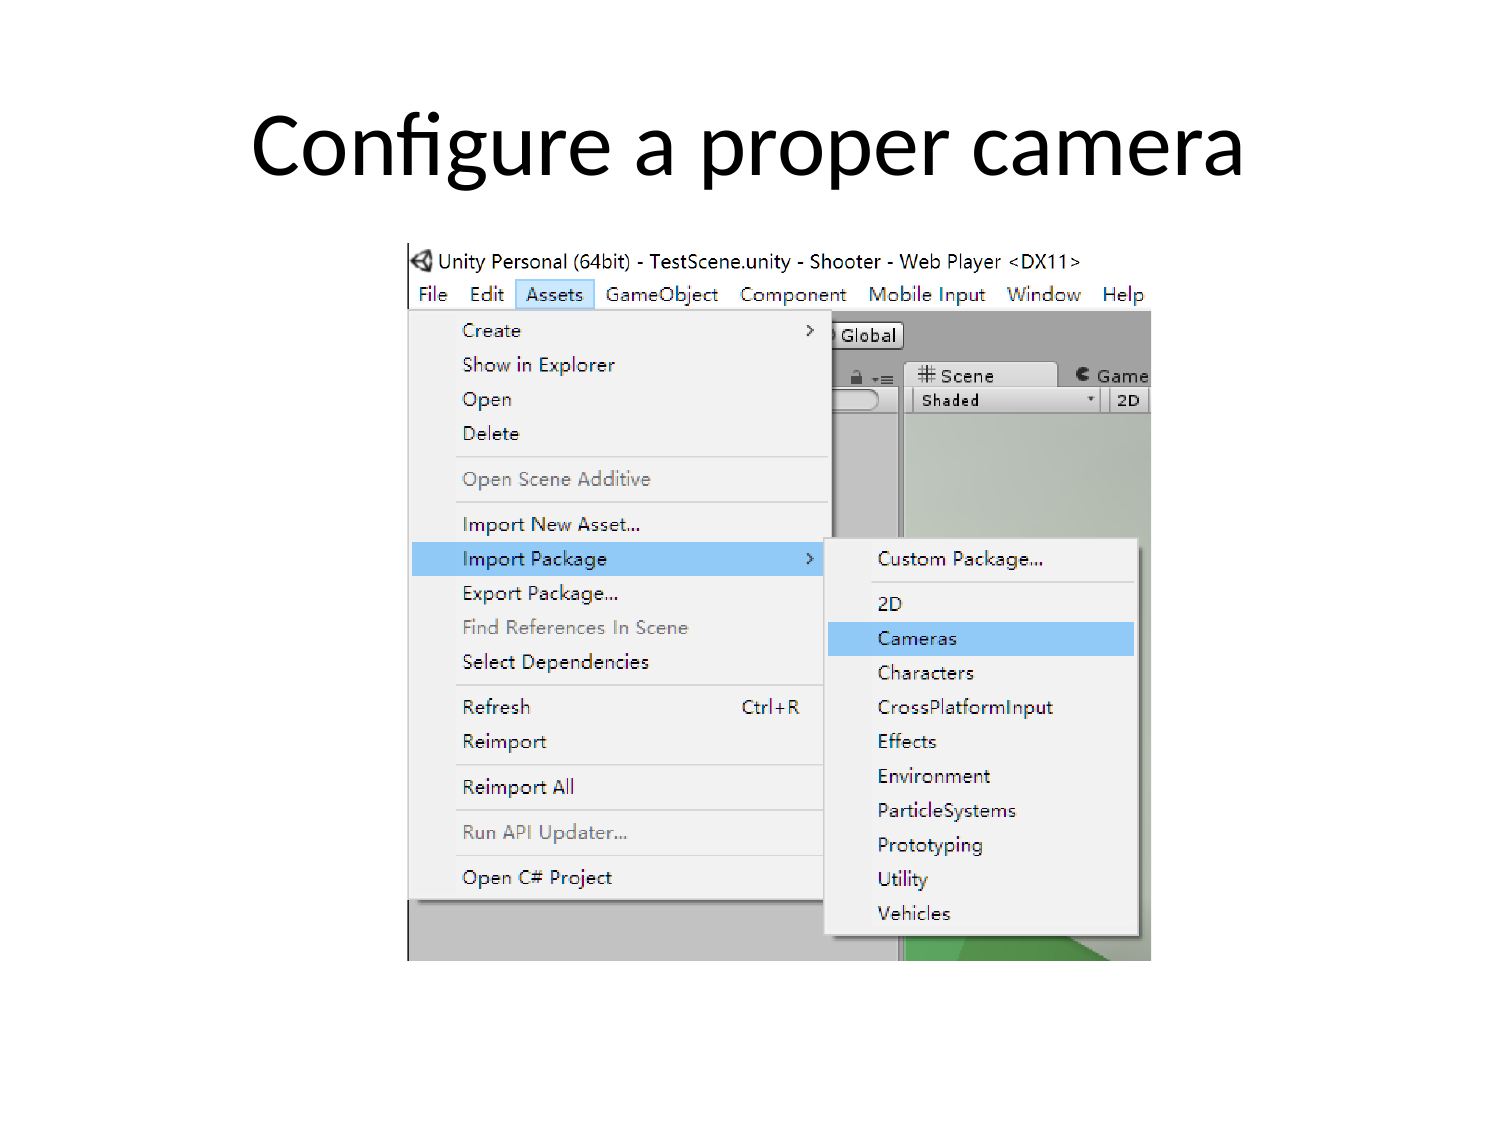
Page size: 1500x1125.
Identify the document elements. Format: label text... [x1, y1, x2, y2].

picture [407, 243, 1152, 961]
title Configure a proper camera [75, 45, 1425, 233]
